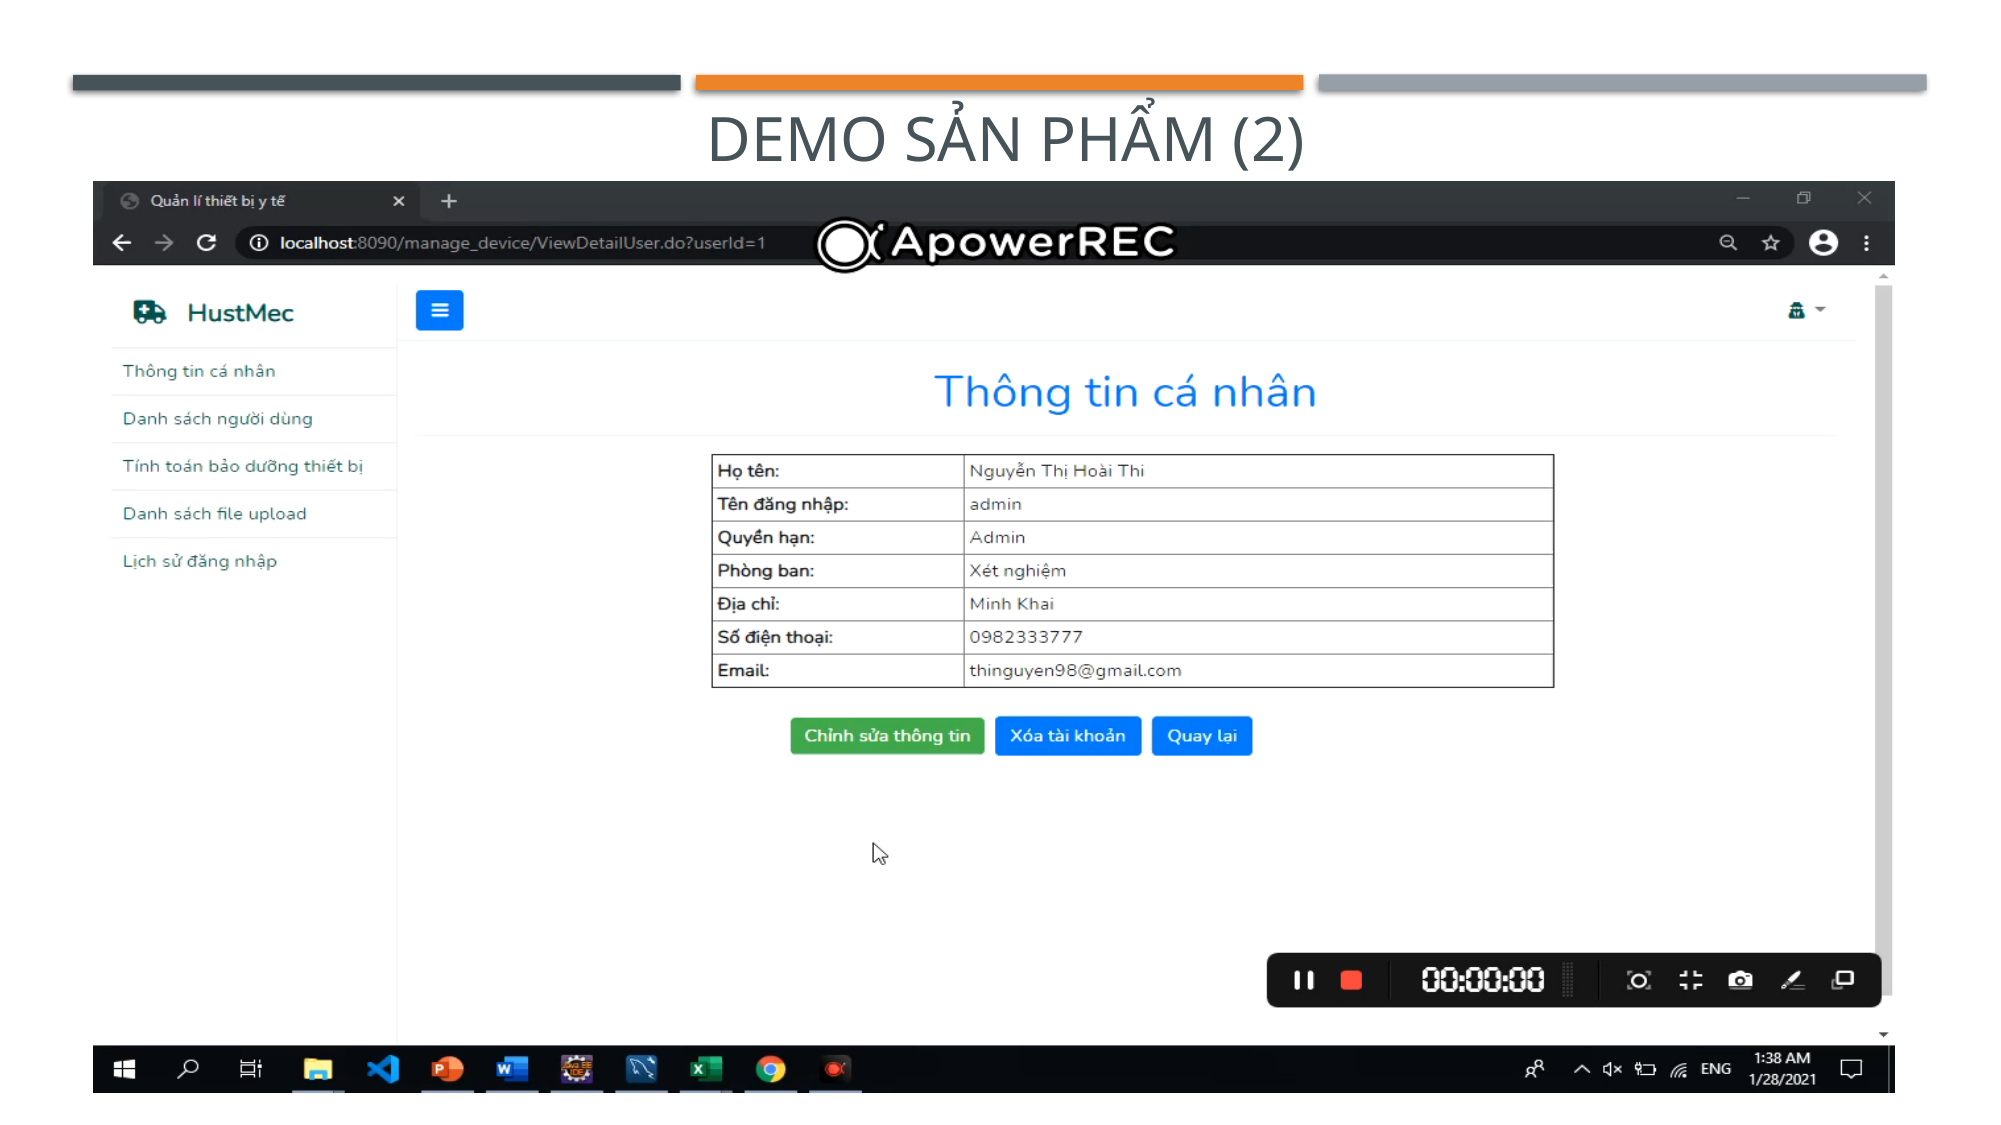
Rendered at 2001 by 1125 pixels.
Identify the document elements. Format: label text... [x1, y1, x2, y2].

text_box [91, 180, 1897, 1094]
text_box DEMO SẢN PHẨM (2) [104, 91, 1908, 181]
